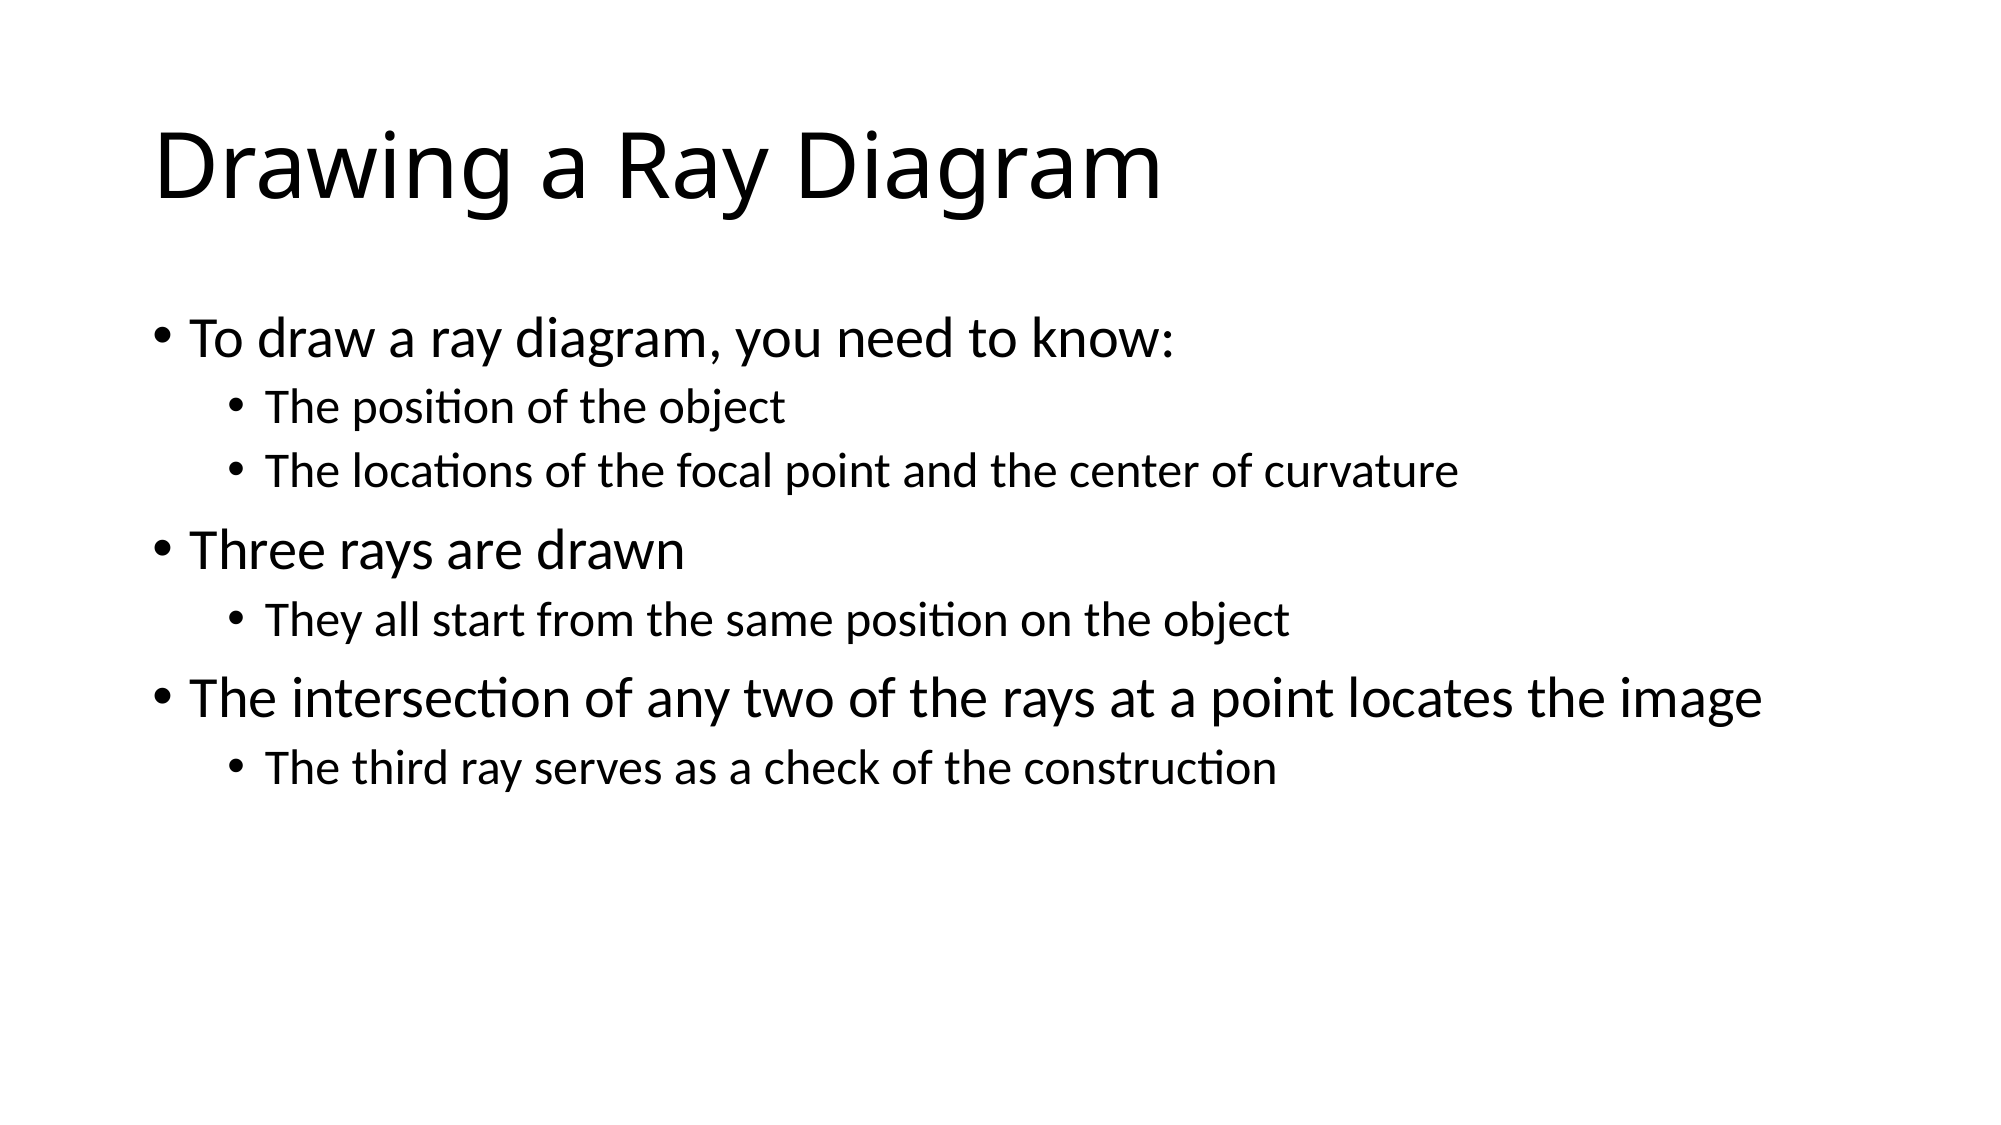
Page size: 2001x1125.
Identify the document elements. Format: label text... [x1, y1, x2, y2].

list To draw a ray diagram, you need to know: The position of the object The locations of the focal point and the center of curvature Three rays are drawn They all start from the same position on the object The intersection of any two of the rays at a point locates the image The third ray serves as a check of the construction [137, 299, 1863, 1014]
title Drawing a Ray Diagram [137, 59, 1863, 278]
